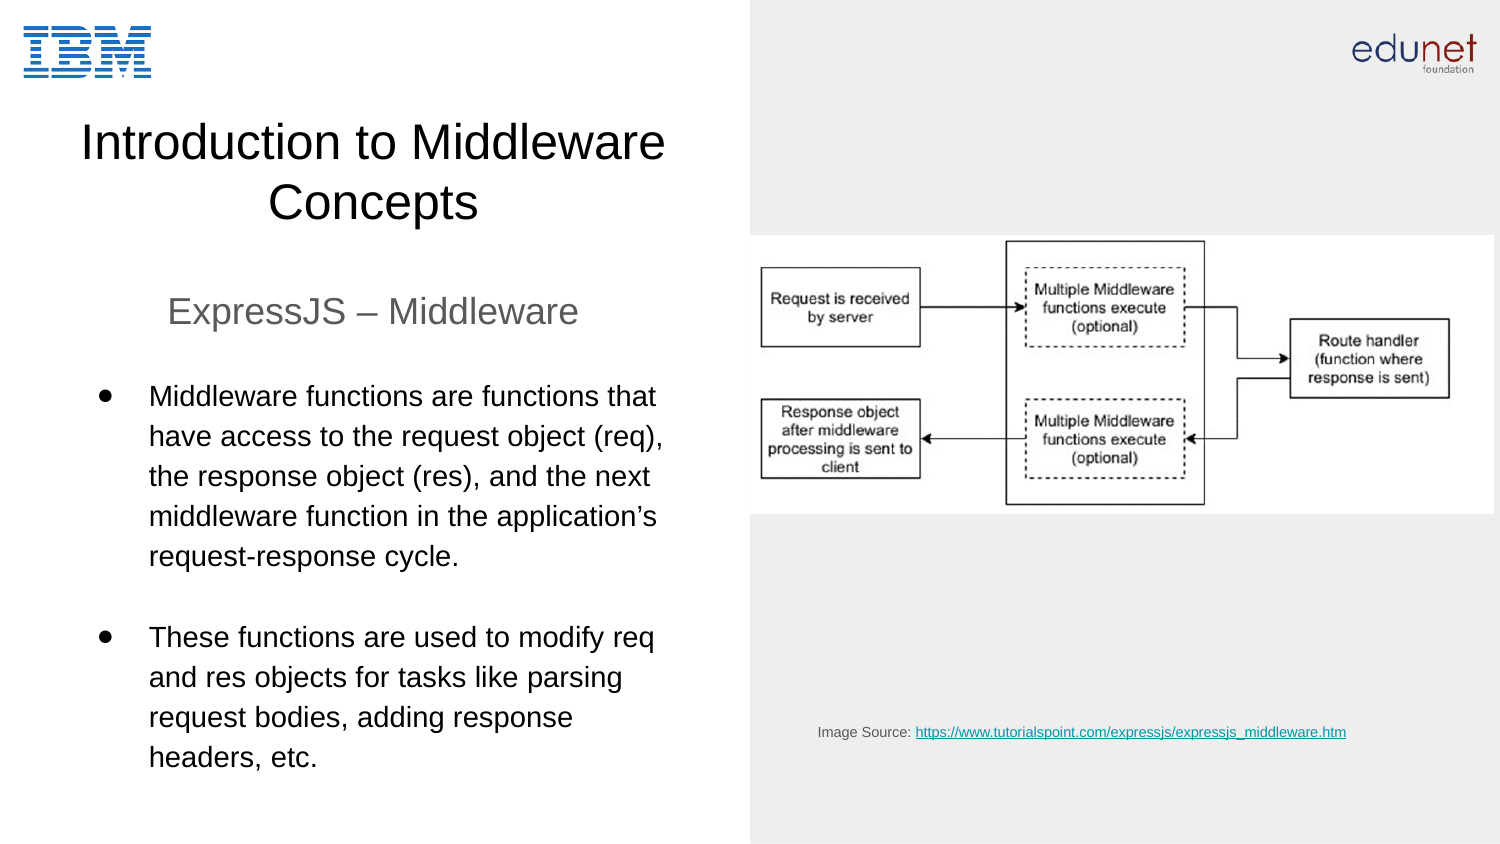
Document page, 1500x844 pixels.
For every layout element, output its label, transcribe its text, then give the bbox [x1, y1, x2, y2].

subtitle ExpressJS – Middleware [41, 257, 706, 363]
title Introduction to Middleware Concepts [41, 117, 706, 223]
picture [23, 26, 151, 78]
list Middleware functions are functions that have access to the request object (req), the response object (res), and the next middleware function in the application’s request-response cycle. These functions are used to modify req and res objects for tasks like parsing request bodies, adding response headers, etc. [58, 362, 689, 783]
list Image Source: https://www.tutorialspoint.com/expressjs/expressjs_middleware.htm [802, 705, 1469, 756]
picture [1350, 26, 1480, 78]
picture [749, 235, 1494, 514]
